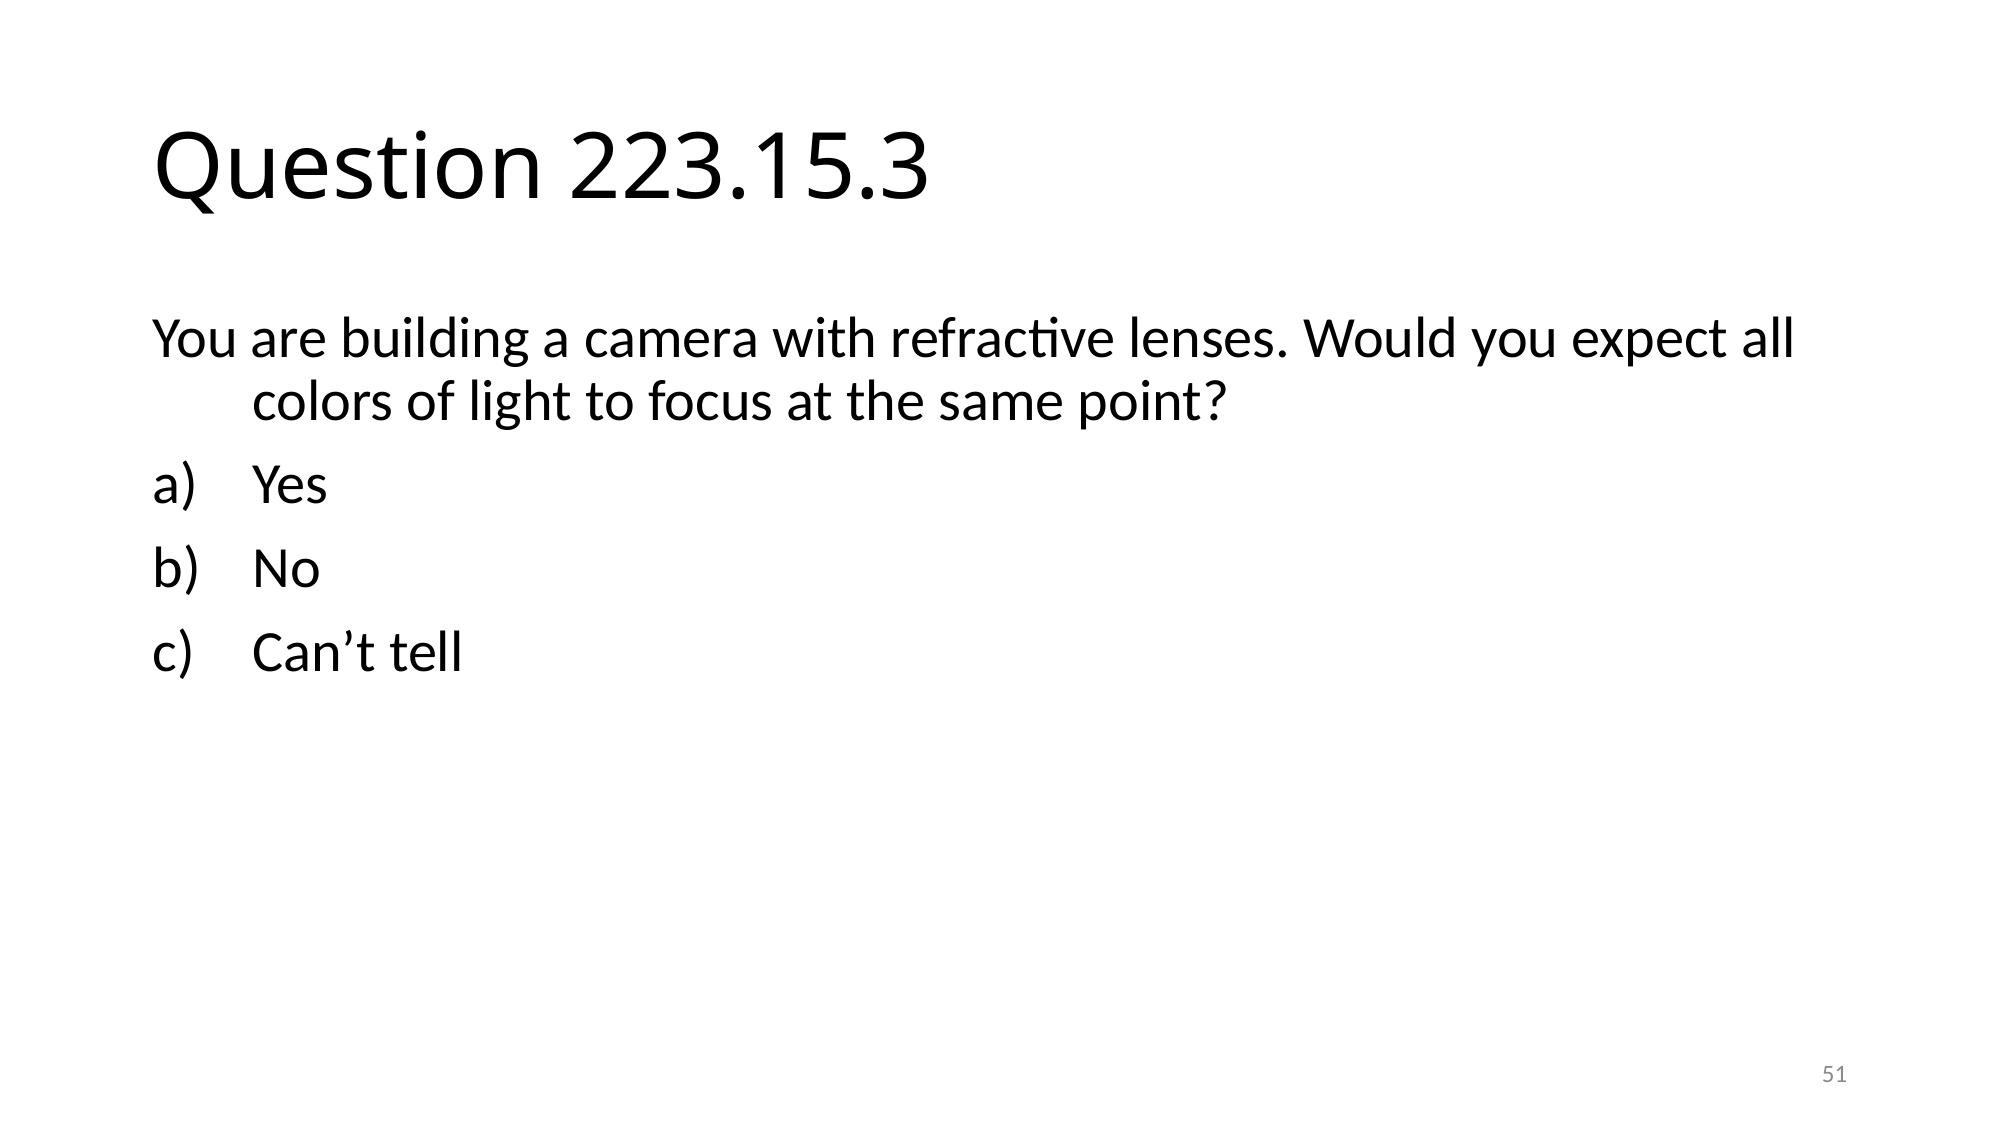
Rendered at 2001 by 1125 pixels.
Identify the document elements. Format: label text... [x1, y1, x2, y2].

title Question 223.15.3 [137, 59, 1863, 278]
list You are building a camera with refractive lenses. Would you expect all colors of light to focus at the same point? Yes No Can’t tell [137, 299, 1863, 1014]
slide_number 51 [1412, 1042, 1863, 1103]
